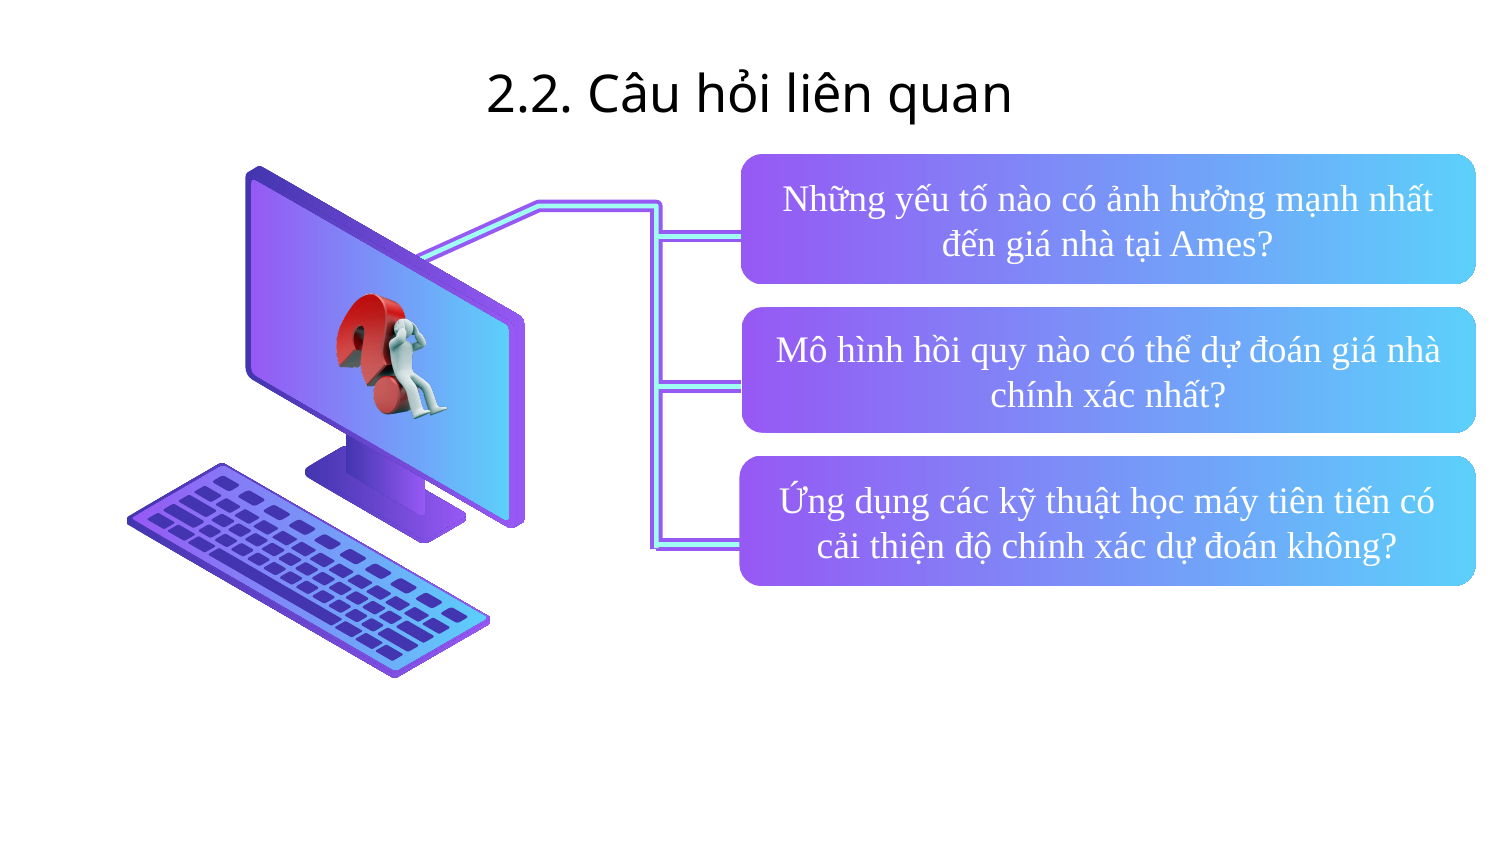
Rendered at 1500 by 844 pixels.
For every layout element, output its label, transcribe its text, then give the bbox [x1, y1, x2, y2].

text_box Ứng dụng các kỹ thuật học máy tiên tiến có cải thiện độ chính xác dự đoán không? [739, 455, 1476, 586]
text_box Mô hình hồi quy nào có thể dự đoán giá nhà chính xác nhất? [745, 307, 1476, 433]
title 2.2. Câu hỏi liên quan [84, 49, 1416, 134]
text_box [126, 165, 526, 679]
text_box Những yếu tố nào có ảnh hưởng mạnh nhất đến giá nhà tại Ames? [740, 154, 1476, 285]
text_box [529, 205, 741, 550]
picture [312, 268, 471, 441]
